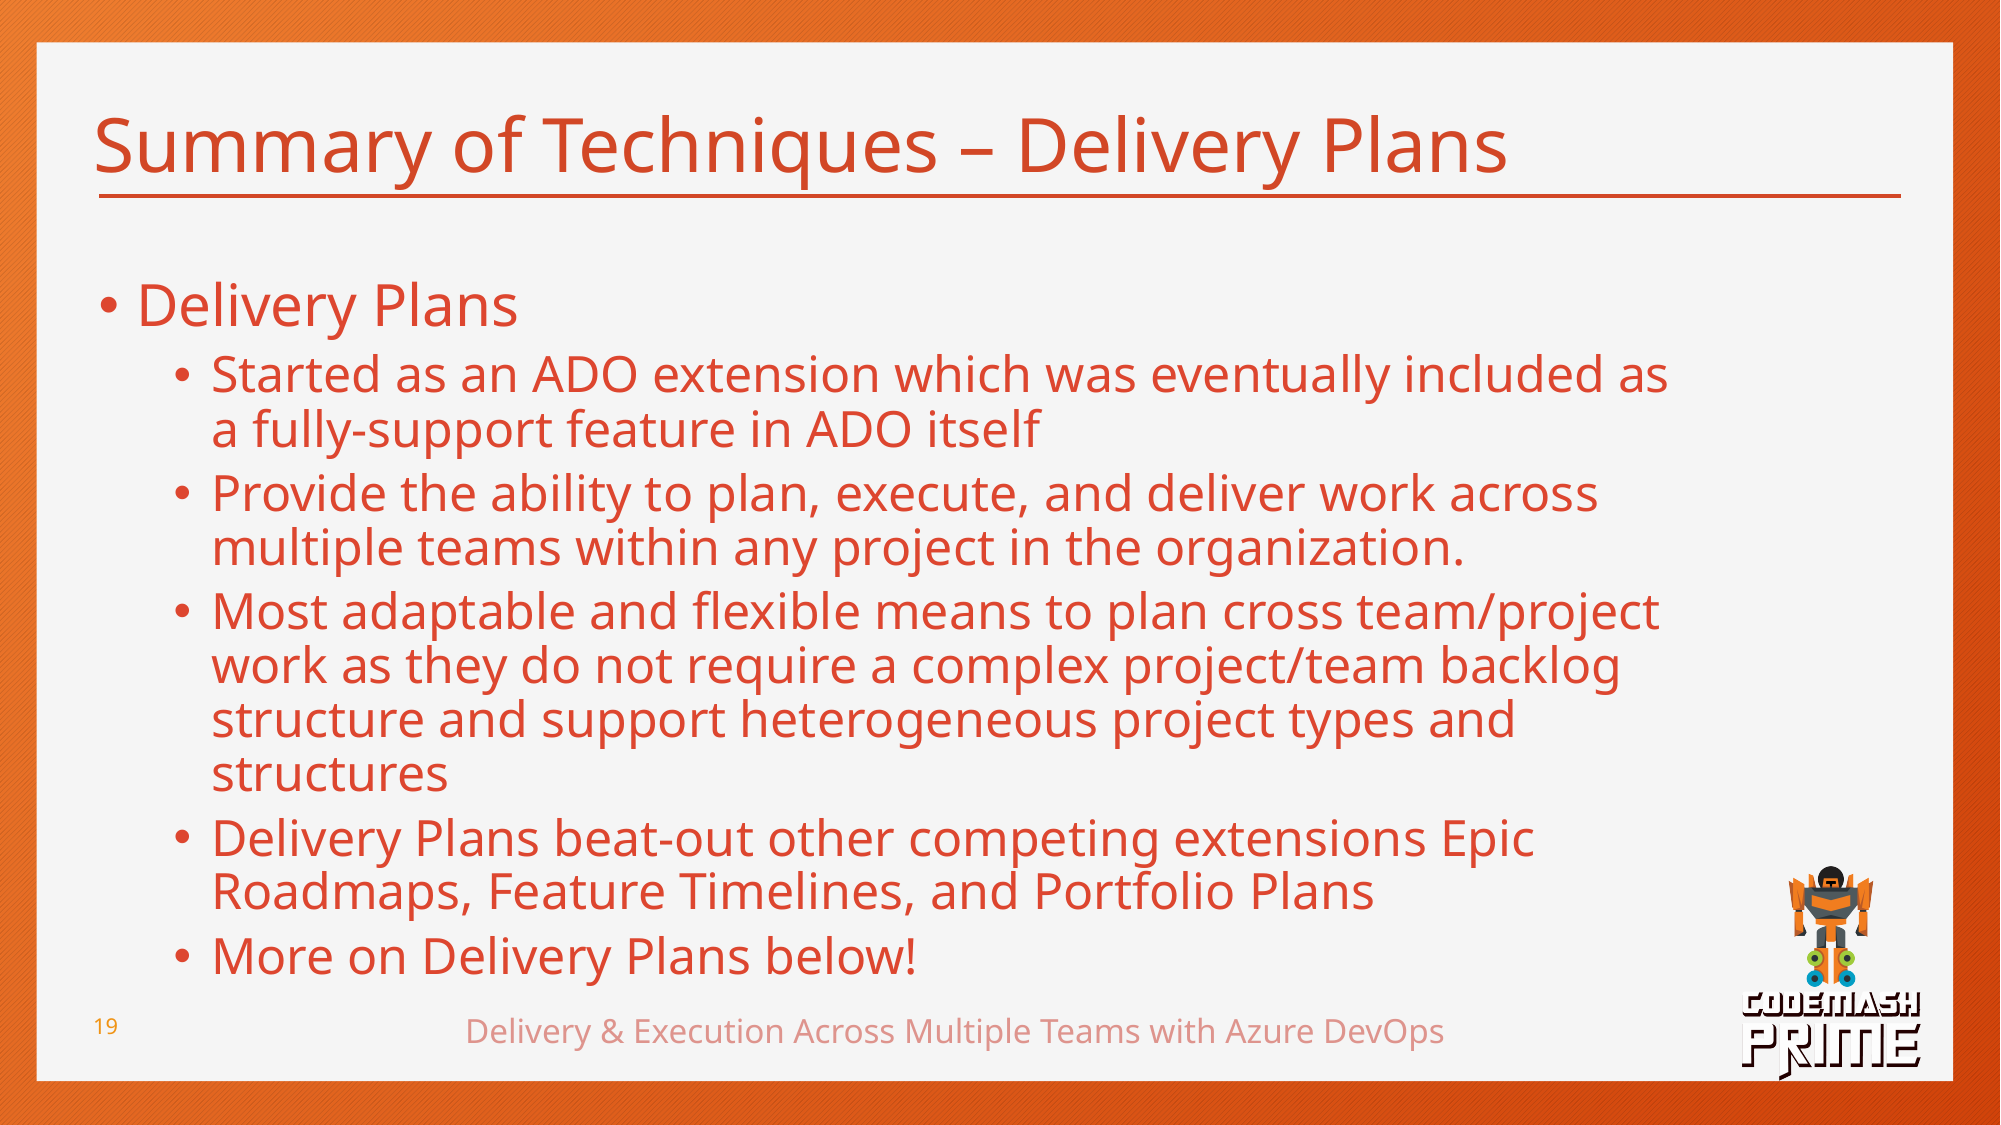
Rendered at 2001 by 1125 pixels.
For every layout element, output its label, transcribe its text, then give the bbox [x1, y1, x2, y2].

list Delivery Plans Started as an ADO extension which was eventually included as a fully-support feature in ADO itself Provide the ability to plan, execute, and deliver work across multiple teams within any project in the organization. Most adaptable and flexible means to plan cross team/project work as they do not require a complex project/team backlog structure and support heterogeneous project types and structures Delivery Plans beat-out other competing extensions Epic Roadmaps, Feature Timelines, and Portfolio Plans More on Delivery Plans below! [83, 268, 1724, 988]
footer Delivery & Execution Across Multiple Teams with Azure DevOps [188, 1005, 1724, 1061]
picture [1742, 866, 1921, 1081]
title Summary of Techniques – Delivery Plans [78, 83, 1656, 213]
